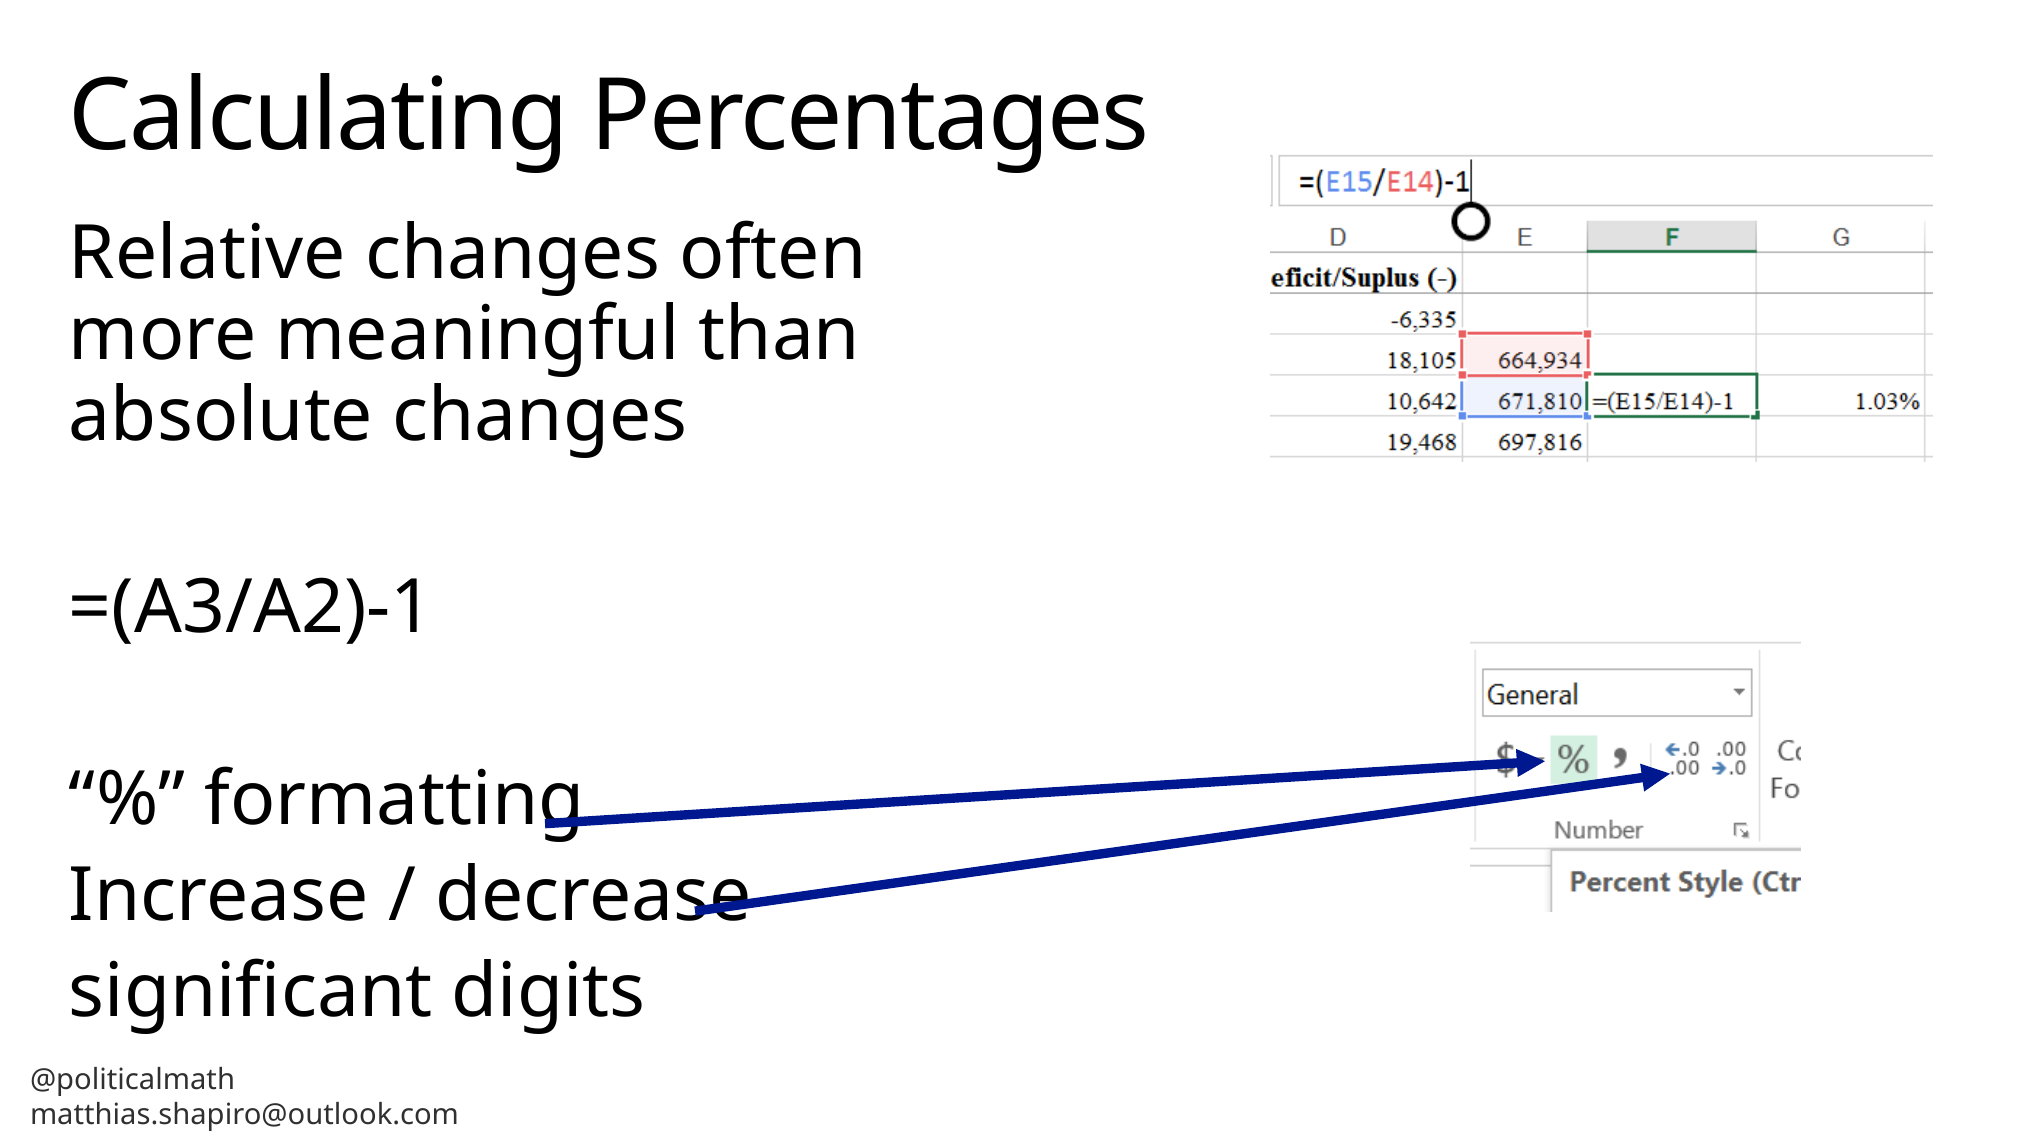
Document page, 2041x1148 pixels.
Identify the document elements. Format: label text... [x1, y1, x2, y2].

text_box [544, 760, 1546, 824]
picture [1469, 635, 1802, 912]
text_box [694, 773, 1671, 912]
title Calculating Percentages [45, 48, 1996, 199]
picture [1269, 148, 1934, 462]
list Relative changes often more meaningful than absolute changes =(A3/A2)-1 “%” formatting Increase / decrease significant digits [45, 199, 1045, 1075]
